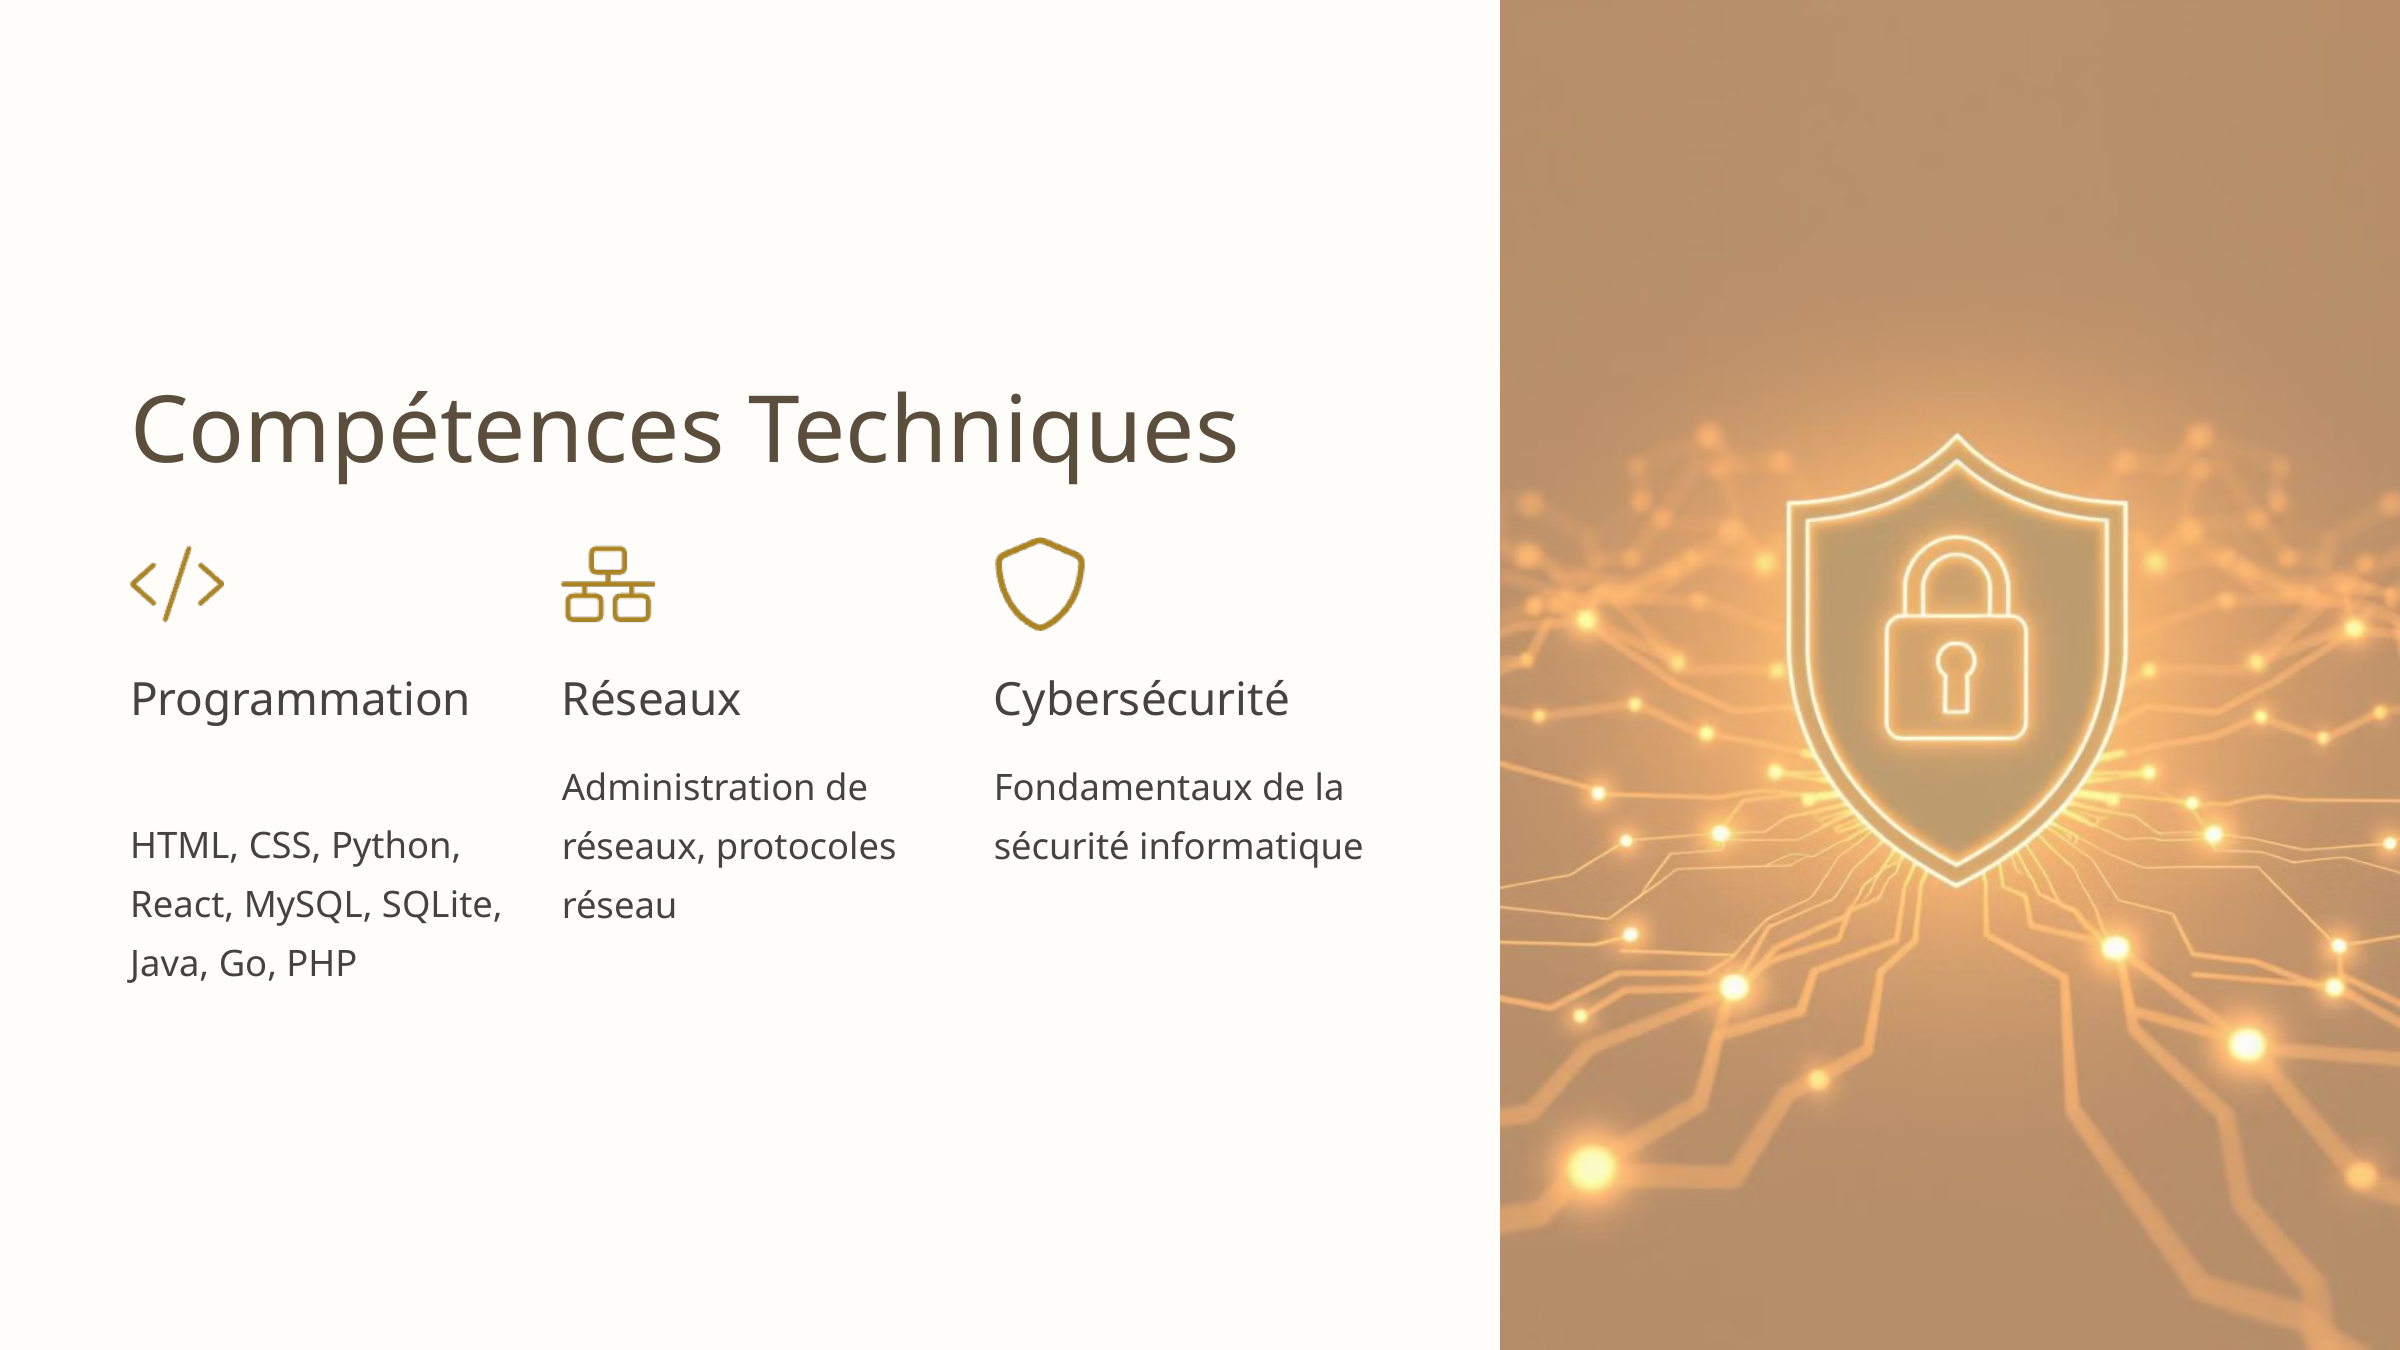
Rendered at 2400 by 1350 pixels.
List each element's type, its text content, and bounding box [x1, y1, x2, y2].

text_box Compétences Techniques [130, 365, 1350, 482]
text_box Programmation [130, 667, 507, 784]
picture [561, 537, 655, 631]
text_box HTML, CSS, Python, React, MySQL, SQLite, Java, Go, PHP [130, 806, 507, 985]
text_box Administration de réseaux, protocoles réseau [561, 747, 938, 927]
text_box Fondamentaux de la sécurité informatique [993, 747, 1370, 867]
picture [130, 537, 224, 631]
text_box Cybersécurité [993, 667, 1370, 726]
picture [1499, 0, 2400, 1350]
text_box Réseaux [561, 667, 938, 726]
picture [993, 537, 1087, 631]
